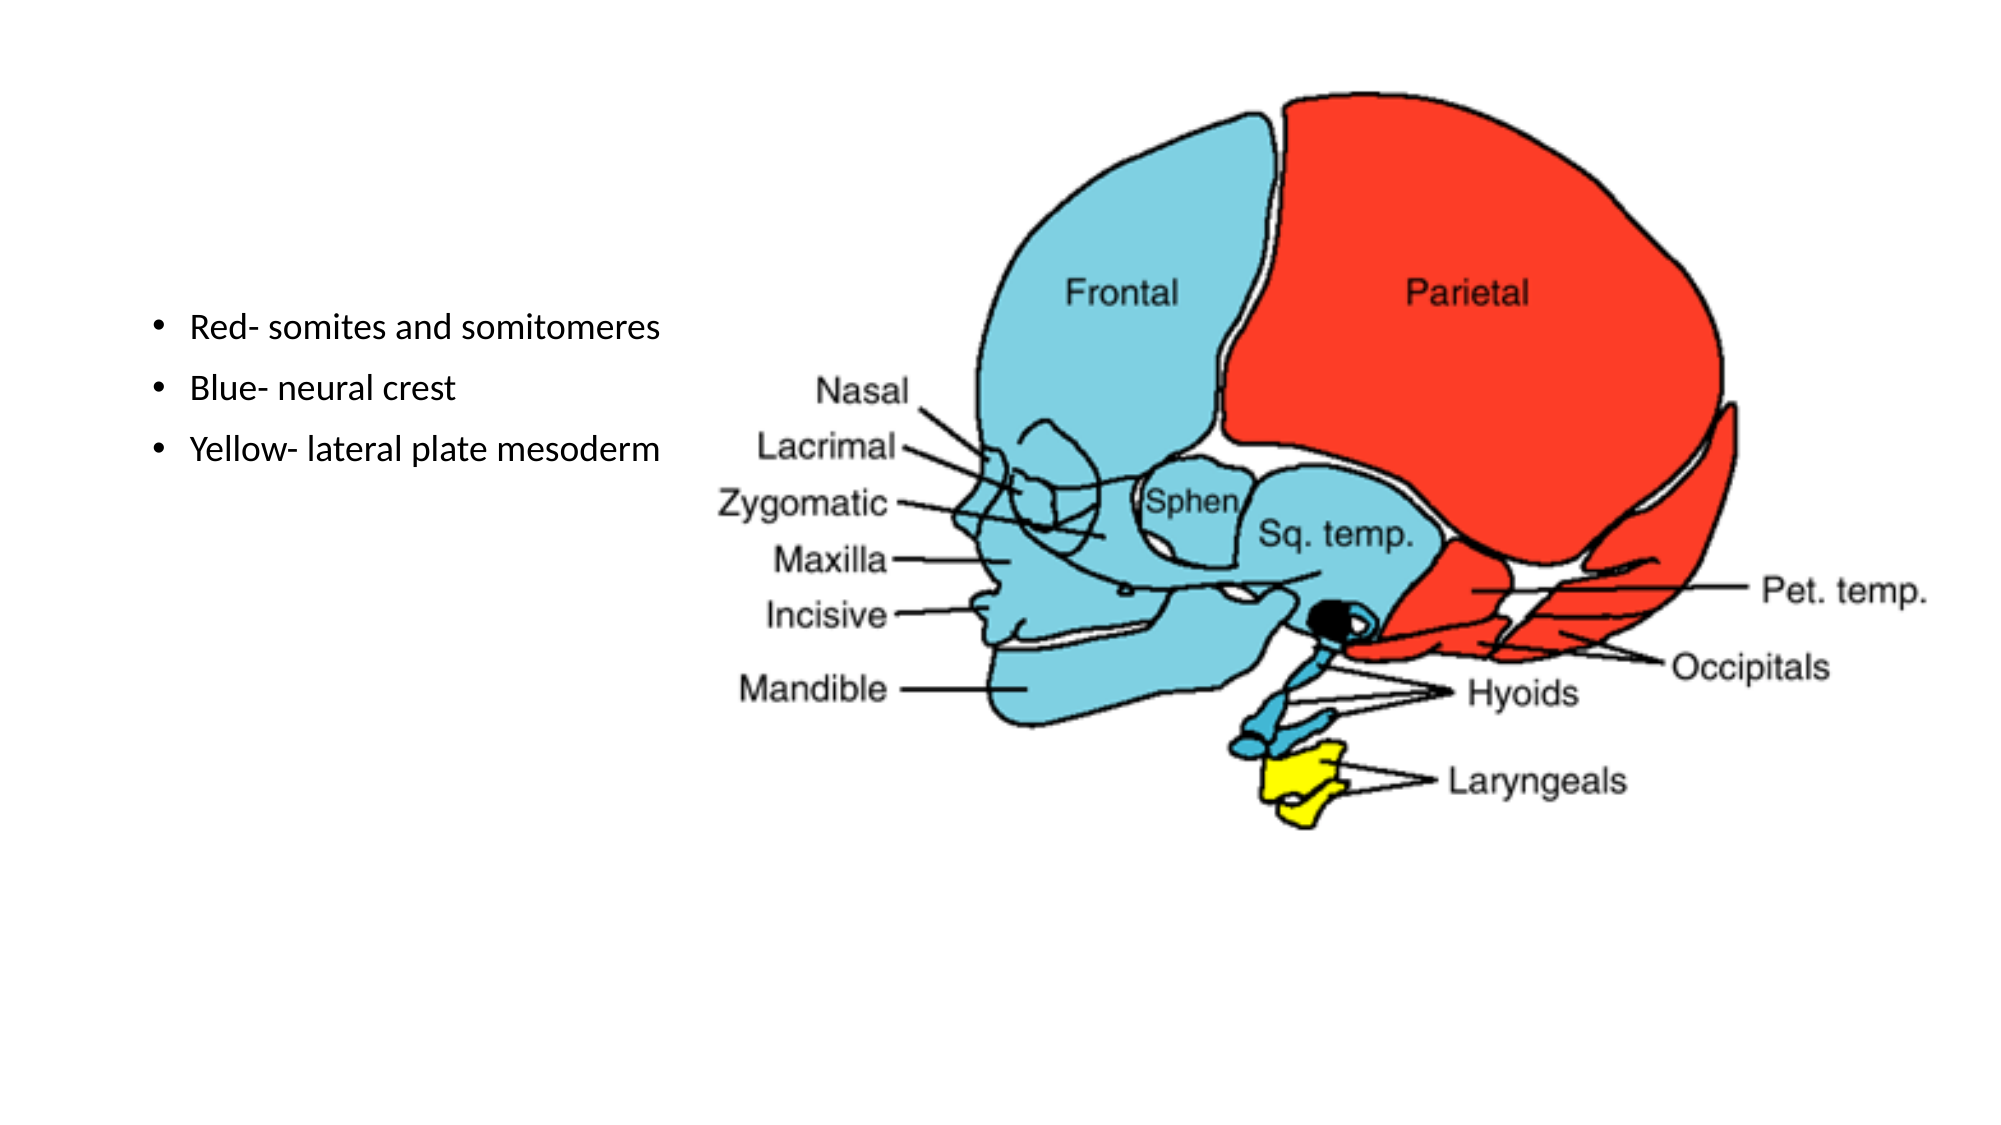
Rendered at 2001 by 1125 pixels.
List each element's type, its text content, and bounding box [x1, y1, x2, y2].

picture [704, 80, 1971, 841]
list Red- somites and somitomeres Blue- neural crest Yellow- lateral plate mesoderm [137, 299, 1863, 1014]
